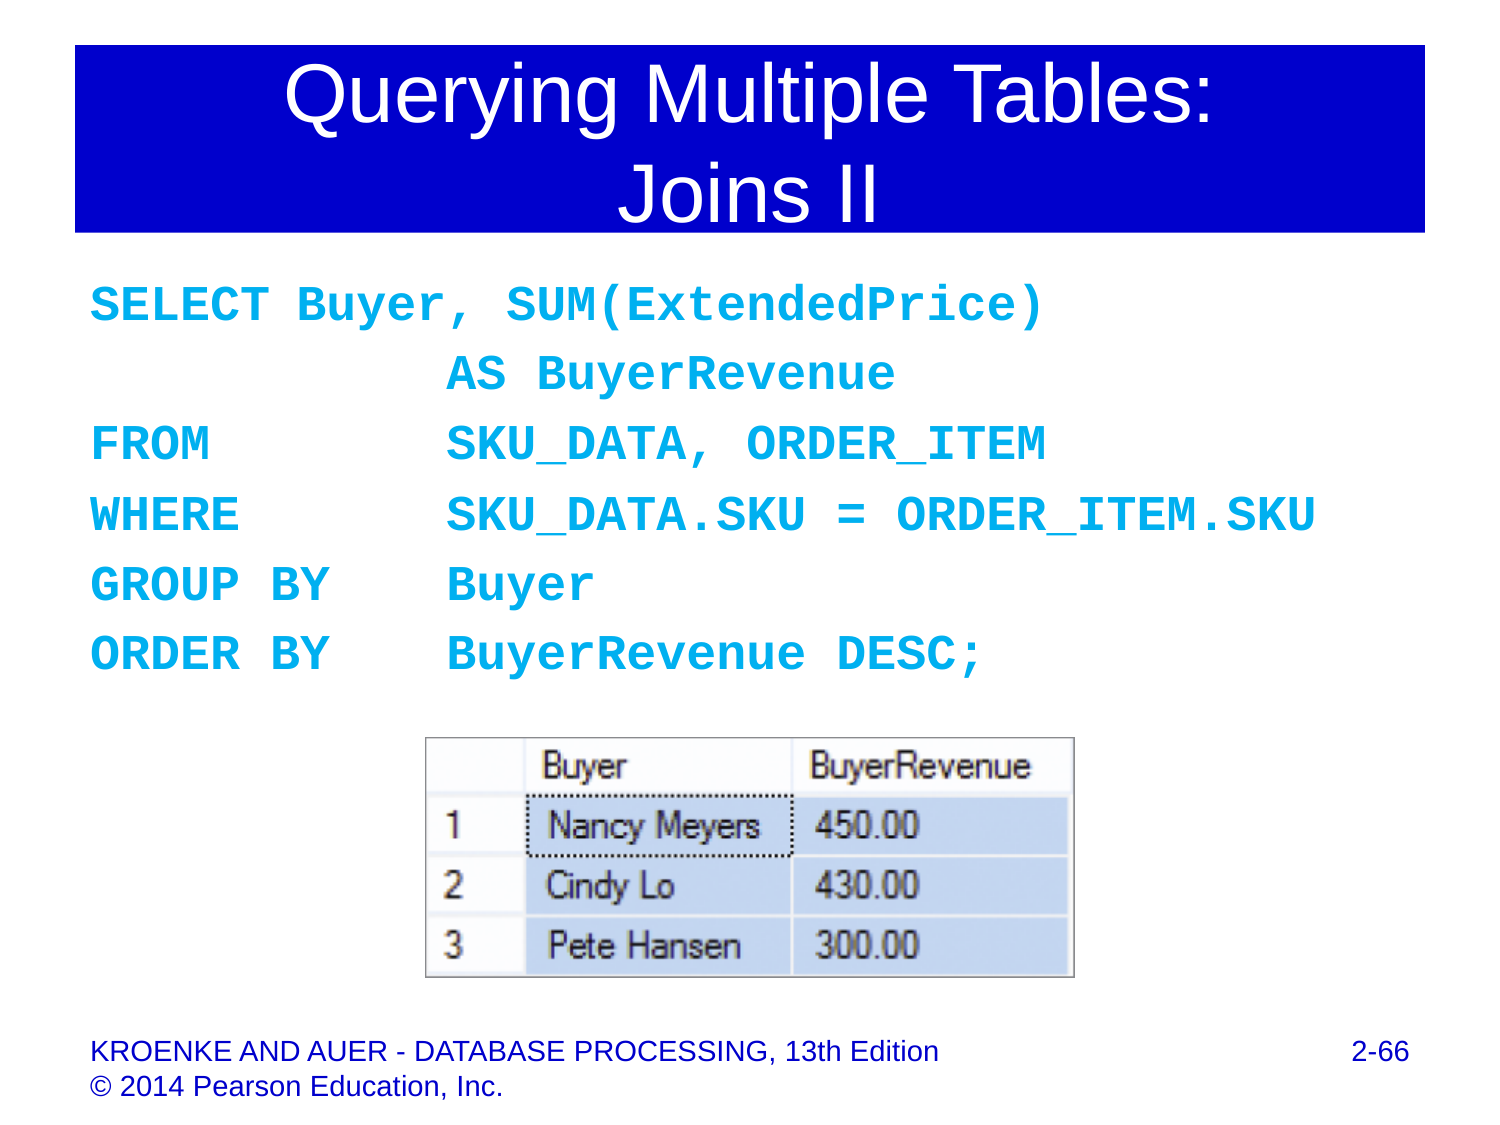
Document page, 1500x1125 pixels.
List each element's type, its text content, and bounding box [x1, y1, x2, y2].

title Querying Multiple Tables: Joins II [74, 44, 1426, 233]
picture [424, 737, 1076, 979]
list SELECT Buyer, SUM(ExtendedPrice) AS BuyerRevenue FROM SKU_DATA, ORDER_ITEM WHERE SKU_DATA.SKU = ORDER_ITEM.SKU GROUP BY Buyer ORDER BY BuyerRevenue DESC; [74, 262, 1426, 713]
slide_number 2-66 [1249, 1024, 1426, 1103]
footer KROENKE AND AUER - DATABASE PROCESSING, 13th Edition © 2014 Pearson Education, Inc. [74, 1024, 976, 1104]
